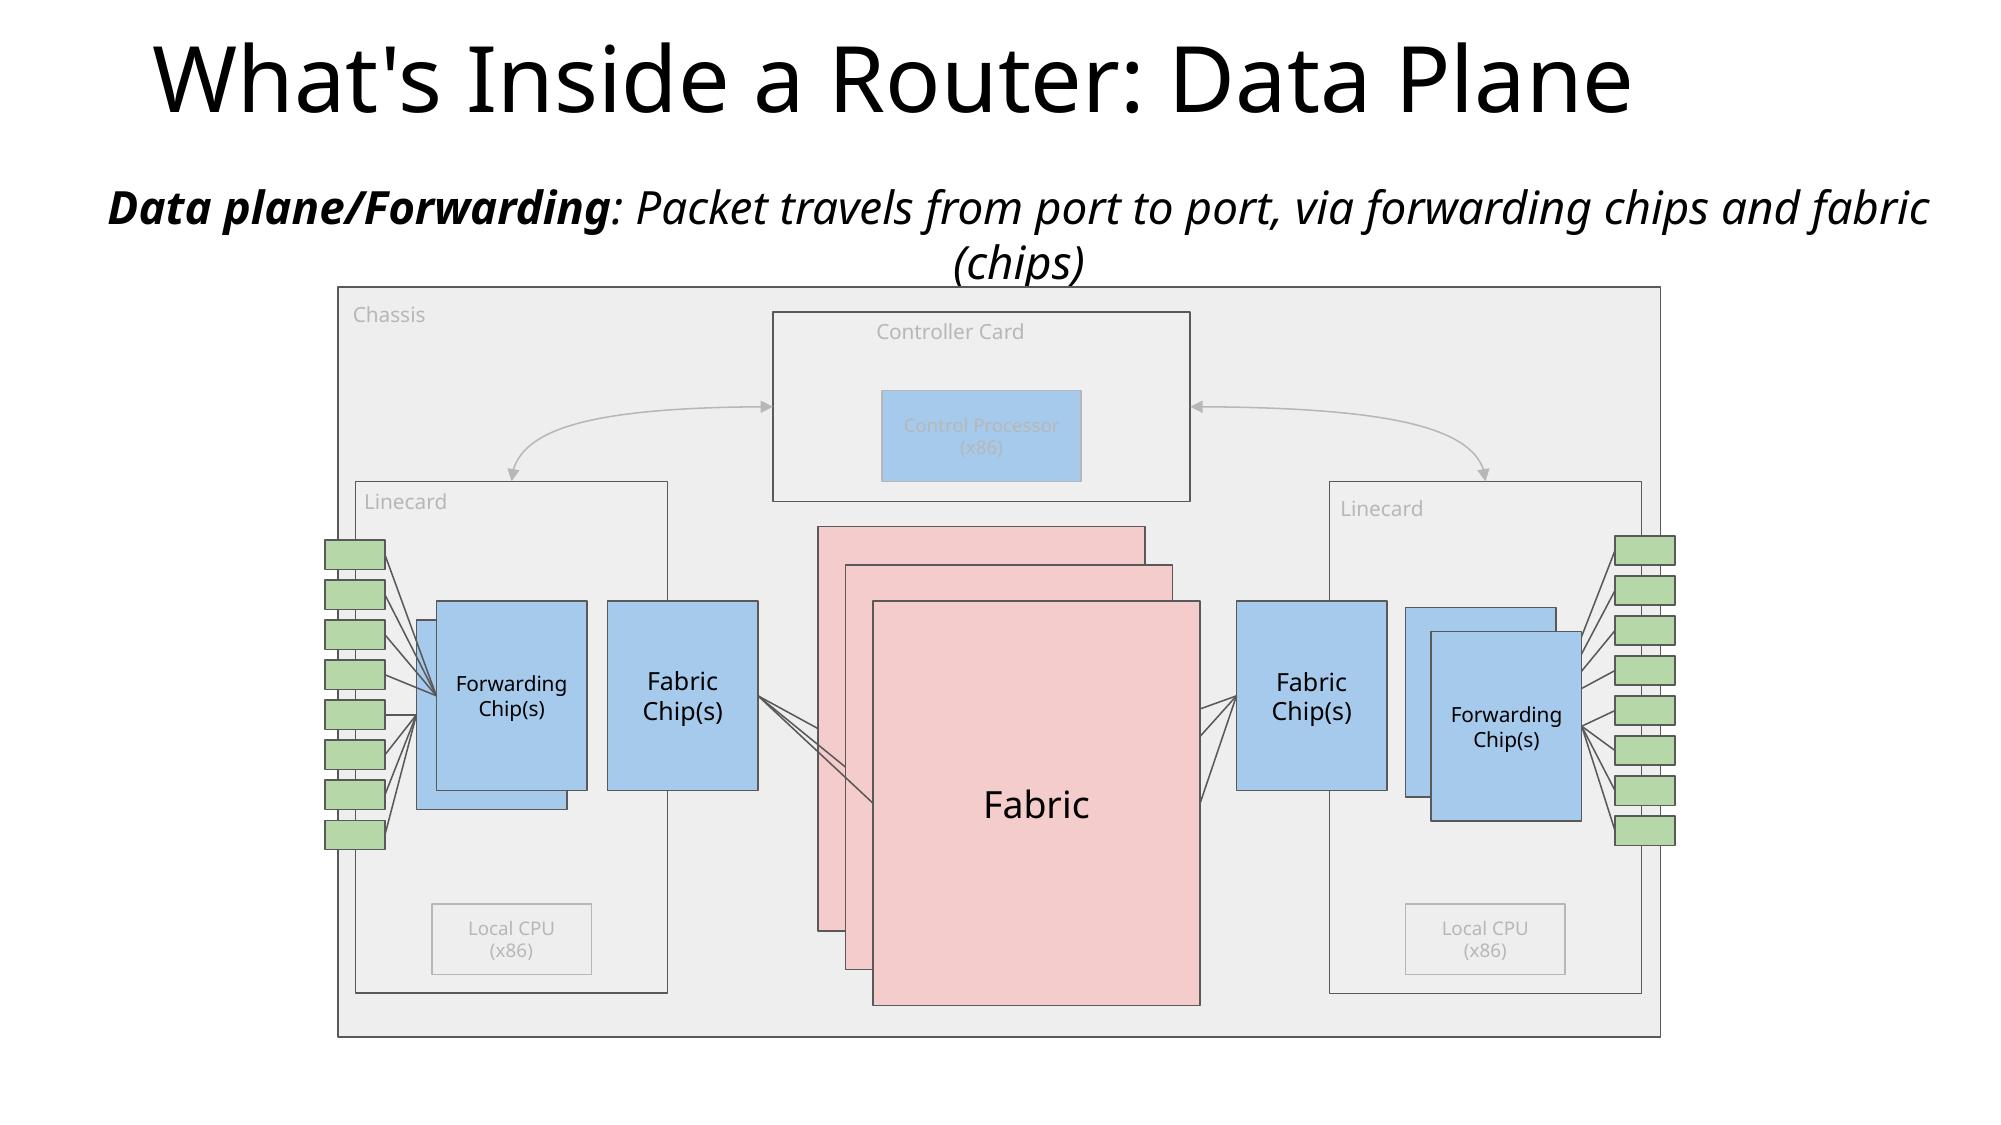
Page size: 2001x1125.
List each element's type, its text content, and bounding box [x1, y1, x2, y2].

title What's Inside a Router: Data Plane [137, 21, 1863, 144]
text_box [324, 286, 1676, 1038]
text_box Data plane/Forwarding: Packet travels from port to port, via forwarding chips and fabric (chips) [0, 171, 1979, 297]
